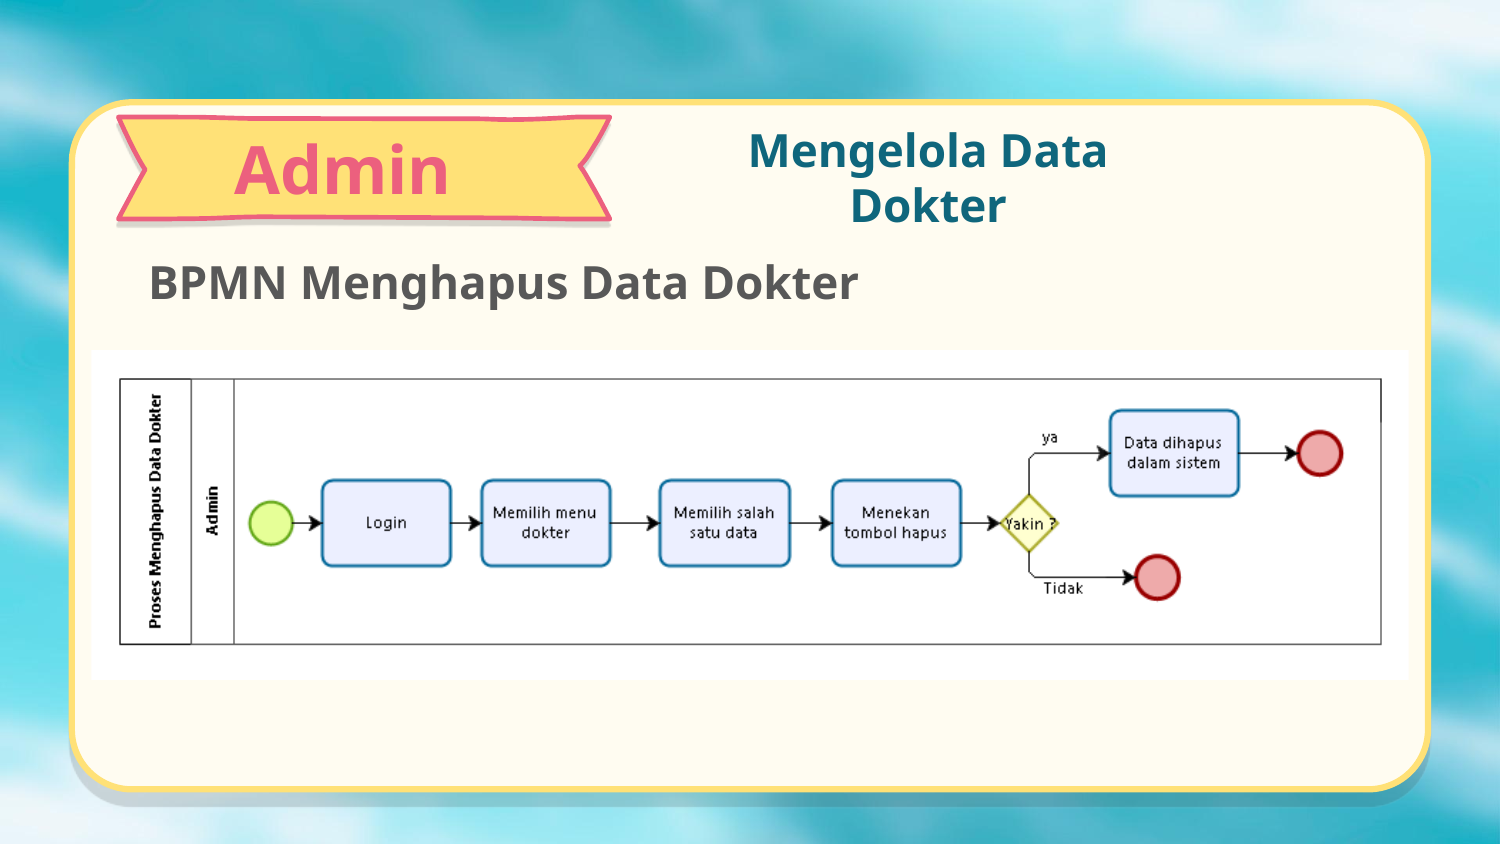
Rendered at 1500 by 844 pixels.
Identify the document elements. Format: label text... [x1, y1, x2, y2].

title BPMN Menghapus Data Dokter [133, 251, 958, 312]
title Mengelola Data Dokter [648, 117, 1209, 237]
title Admin [106, 130, 598, 206]
picture [0, 0, 1500, 844]
text_box [118, 117, 610, 140]
text_box [118, 196, 610, 220]
